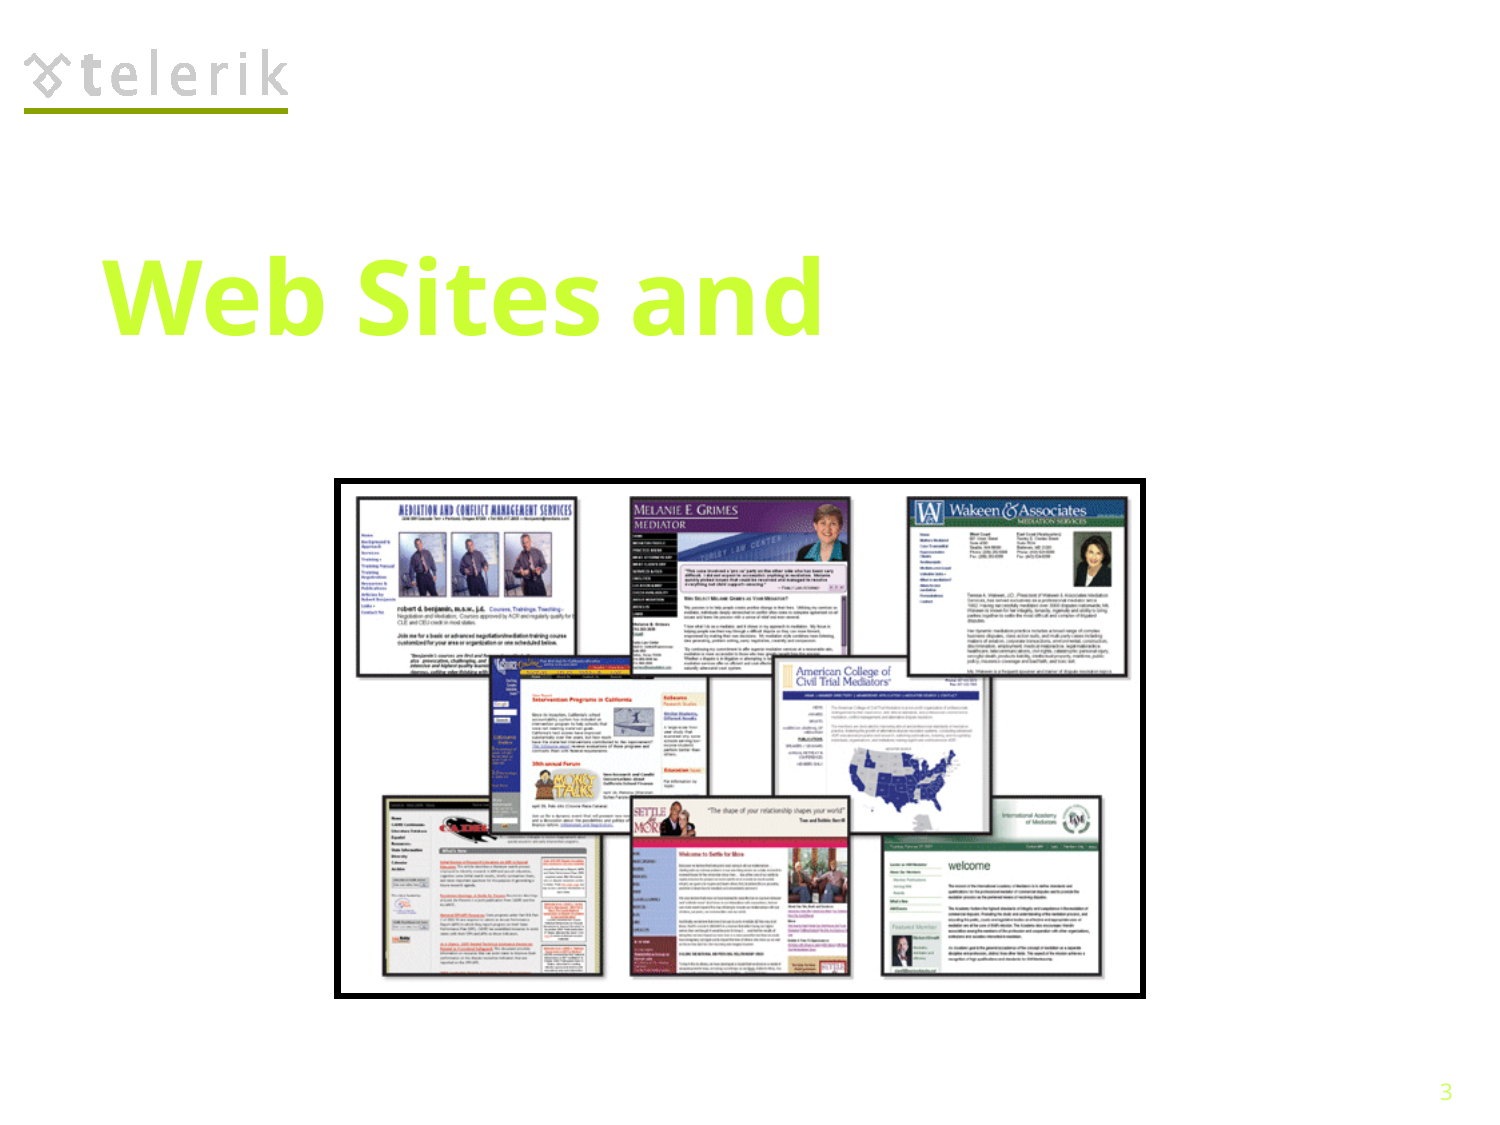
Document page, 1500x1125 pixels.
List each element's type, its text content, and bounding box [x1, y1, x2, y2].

text_box <number> [1425, 1074, 1500, 1113]
picture [24, 49, 288, 114]
text_box Web Sites and Web Applications [87, 162, 1400, 425]
picture [340, 483, 1141, 994]
